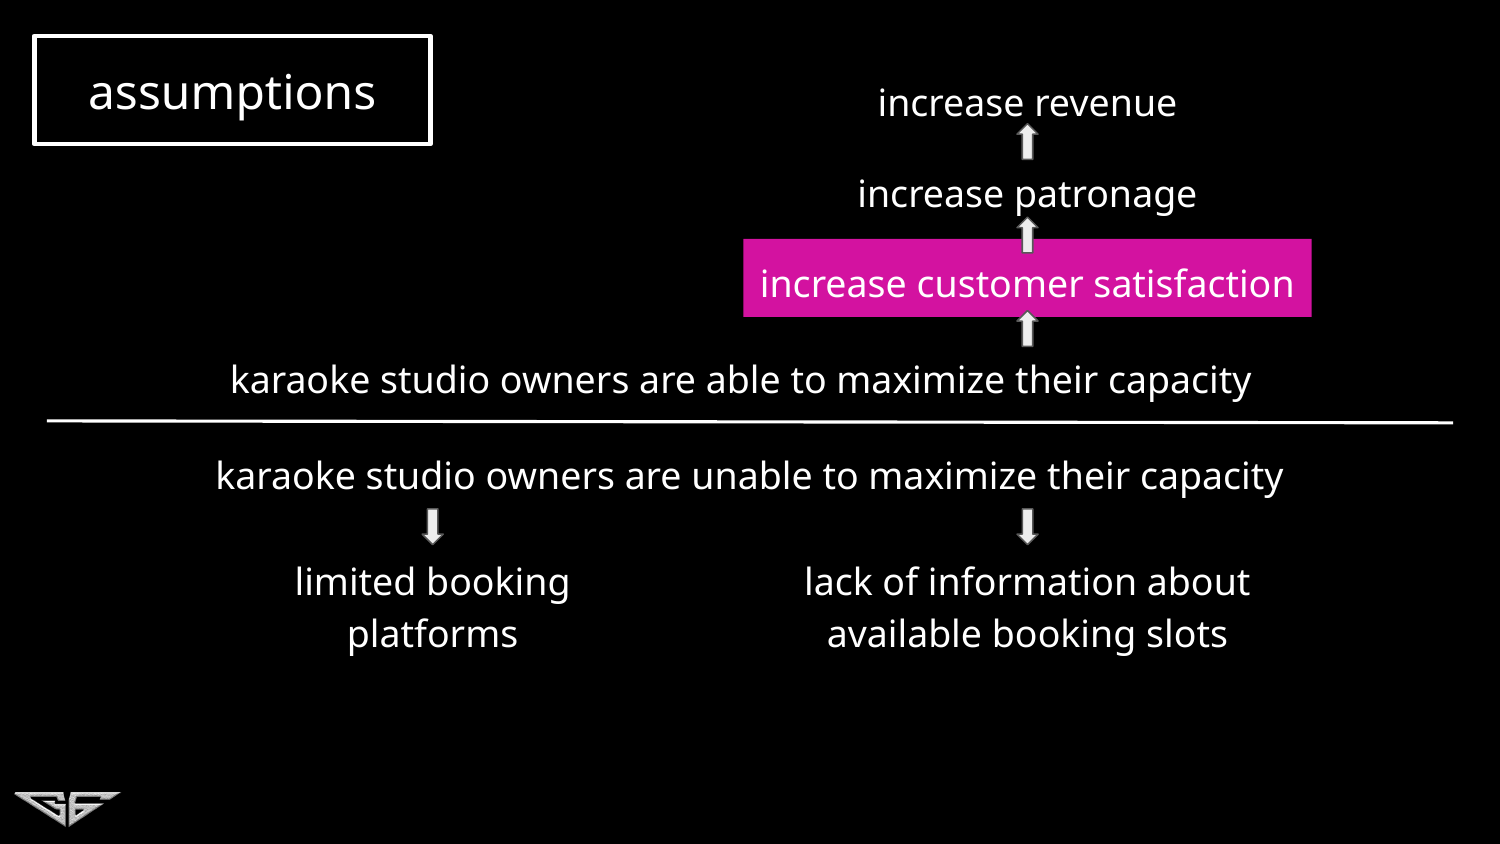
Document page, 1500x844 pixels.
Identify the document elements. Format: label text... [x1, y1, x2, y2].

text_box karaoke studio owners are unable to maximize their capacity [129, 431, 1371, 509]
text_box [1016, 217, 1039, 253]
picture [9, 791, 122, 829]
text_box increase patronage [743, 147, 1312, 226]
text_box [1016, 123, 1039, 160]
text_box karaoke studio owners are able to maximize their capacity [121, 334, 1362, 413]
text_box lack of information about available booking slots [772, 536, 1283, 664]
text_box limited booking platforms [241, 536, 625, 664]
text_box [46, 420, 1454, 424]
text_box increase revenue [743, 56, 1312, 136]
text_box [422, 508, 444, 545]
text_box [1016, 310, 1039, 347]
text_box increase customer satisfaction [743, 238, 1312, 317]
text_box [1017, 508, 1039, 545]
text_box assumptions [34, 35, 431, 145]
